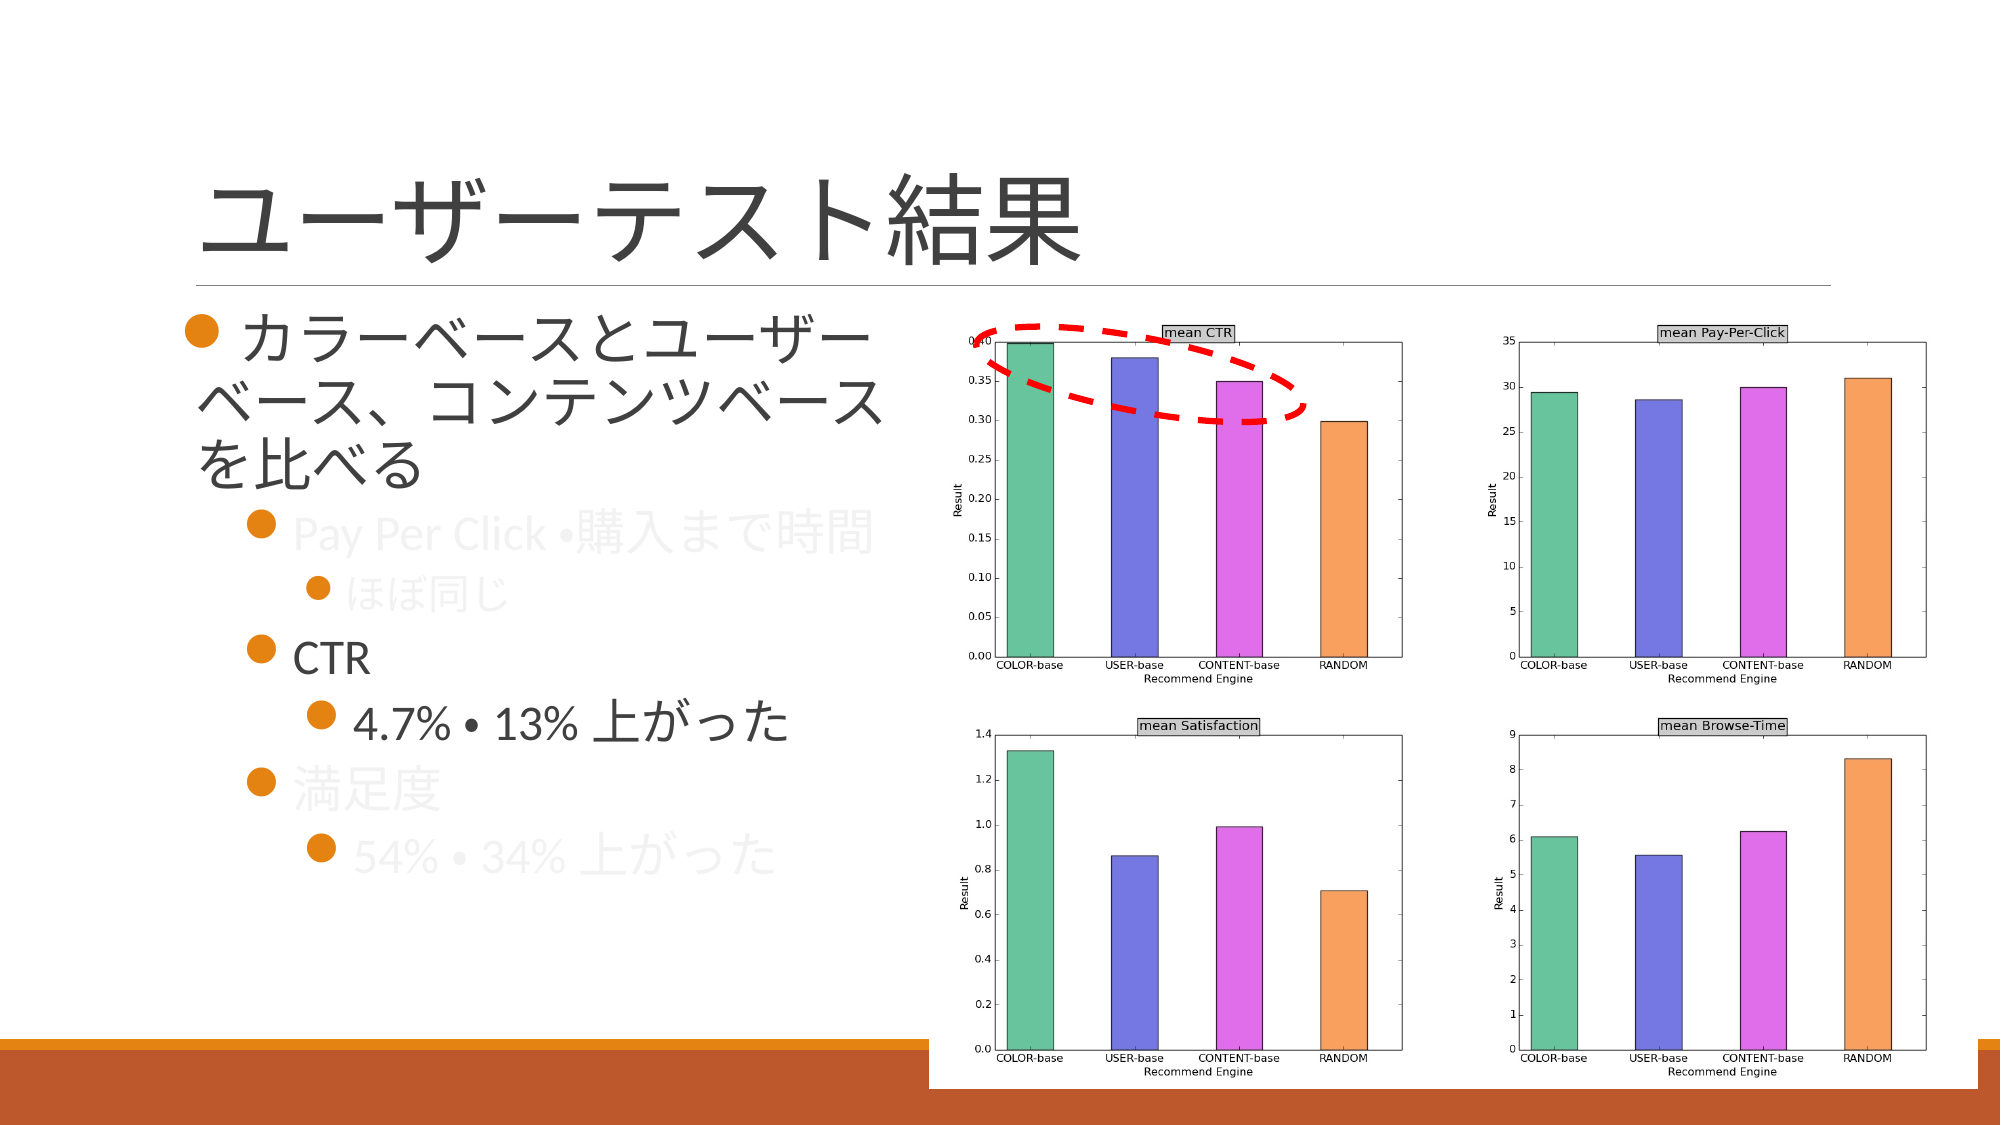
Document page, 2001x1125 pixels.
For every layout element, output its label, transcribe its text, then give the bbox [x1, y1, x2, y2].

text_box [929, 302, 1978, 1089]
list カラーベースとユーザーベース、コンテンツベースを比べる Pay Per Click・購入まで時間 ほぼ同じ CTR 4.7%・13%上がった 満足度 54%・34%上がった [180, 302, 928, 963]
title ユーザーテスト結果 [180, 47, 1830, 285]
